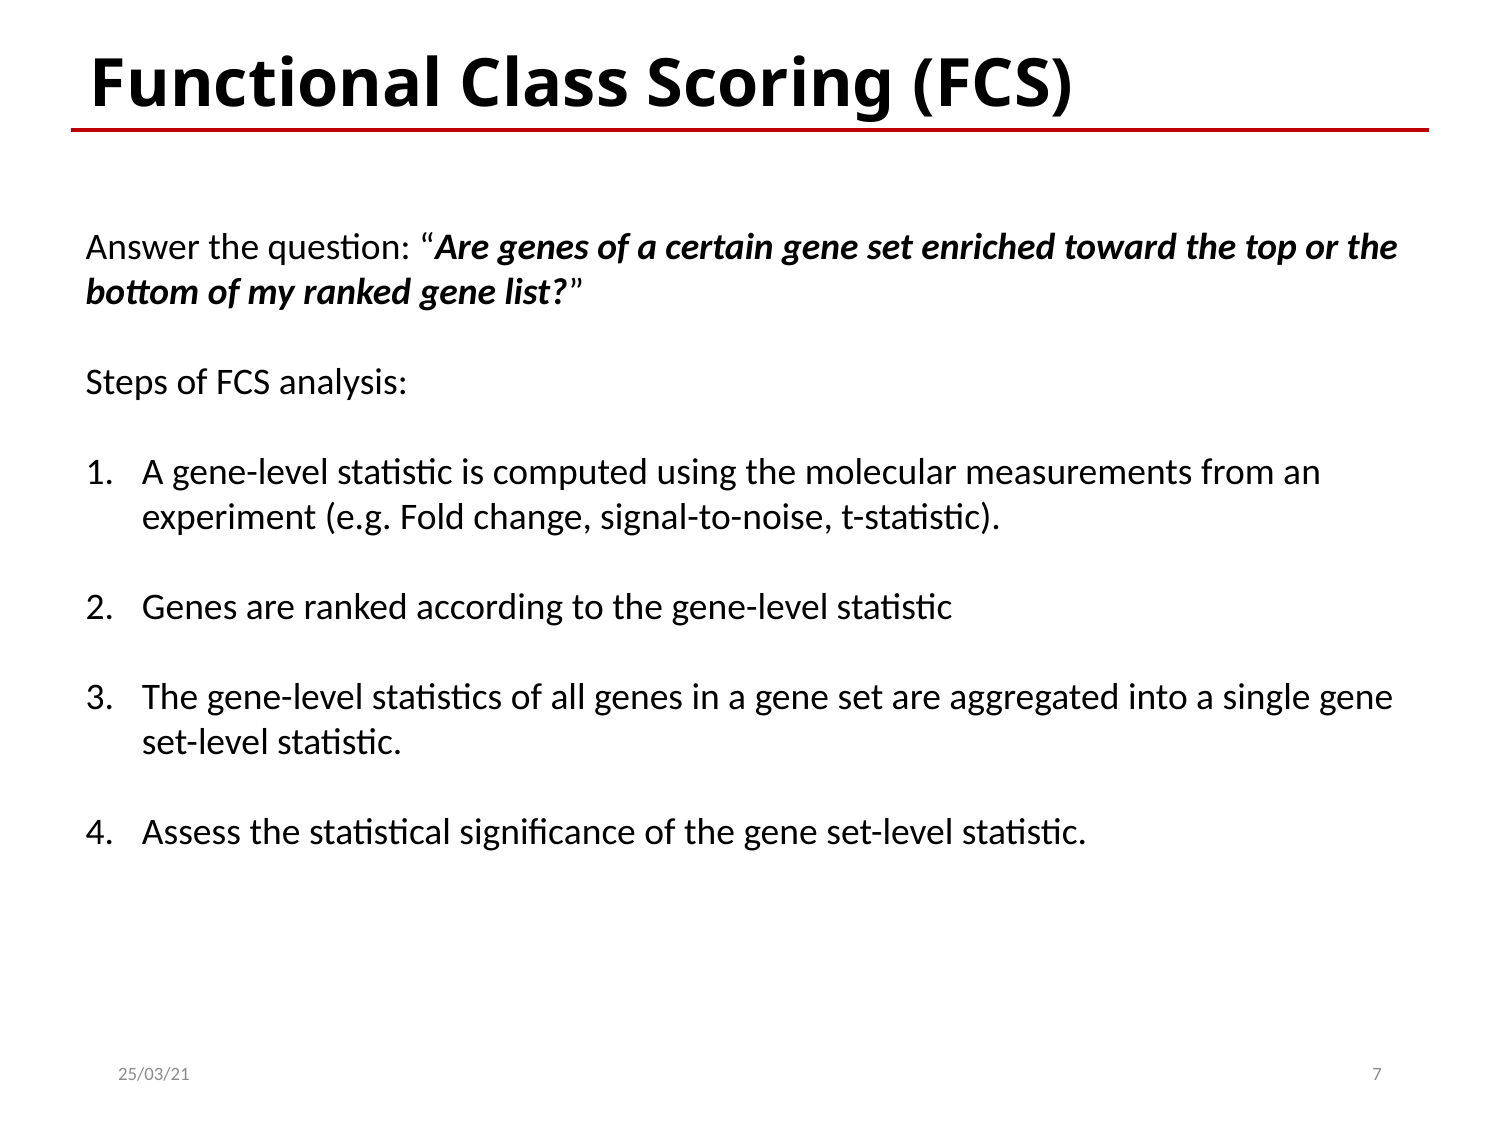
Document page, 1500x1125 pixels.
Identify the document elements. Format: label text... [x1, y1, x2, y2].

slide_number 7 [1059, 1042, 1397, 1103]
text_box Functional Class Scoring (FCS) [74, 32, 1425, 126]
text_box Answer the question: “Are genes of a certain gene set enriched toward the top or the bottom of my ranked gene list?” Steps of FCS analysis: A gene-level statistic is computed using the molecular measurements from an experiment (e.g. Fold change, signal-to-noise, t-statistic). Genes are ranked according to the gene-level statistic The gene-level statistics of all genes in a gene set are aggregated into a single gene set-level statistic. Assess the statistical significance of the gene set-level statistic. [70, 214, 1430, 859]
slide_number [103, 1042, 441, 1103]
